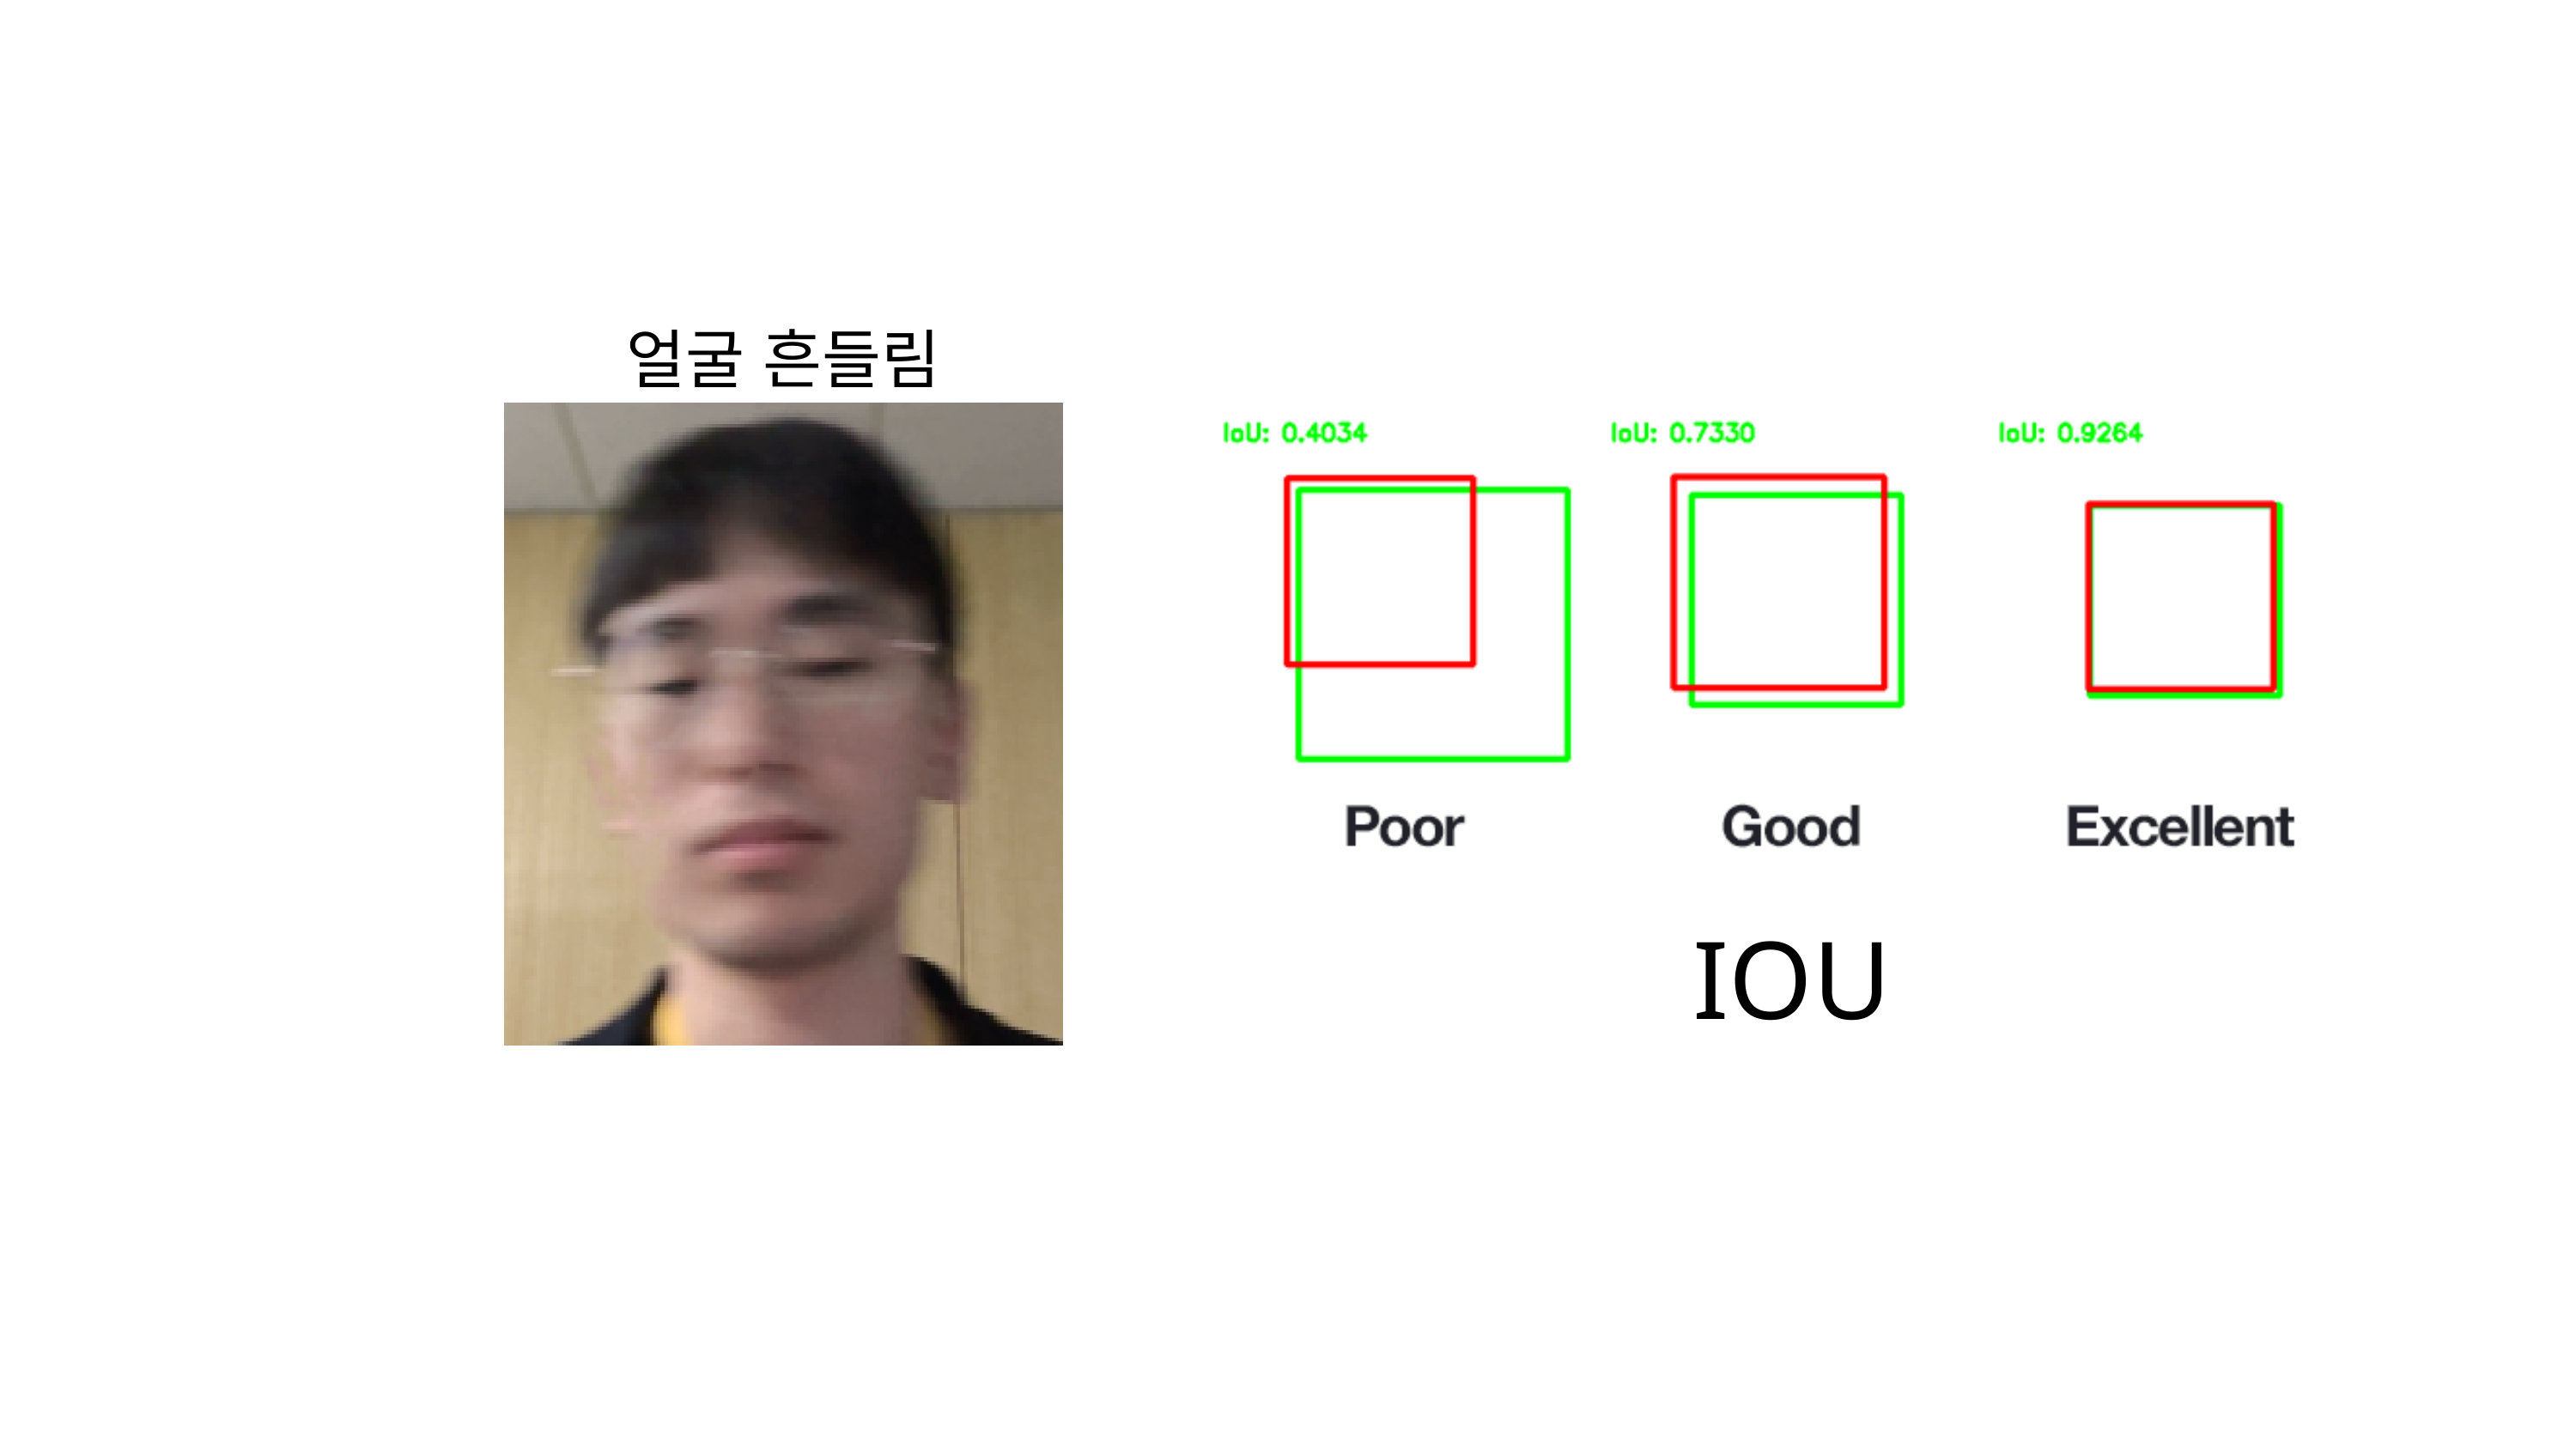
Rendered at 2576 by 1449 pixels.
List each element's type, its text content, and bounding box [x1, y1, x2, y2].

text_box 얼굴 흔들림 [504, 313, 1063, 403]
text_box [1210, 402, 2375, 1046]
picture [504, 403, 1063, 1046]
